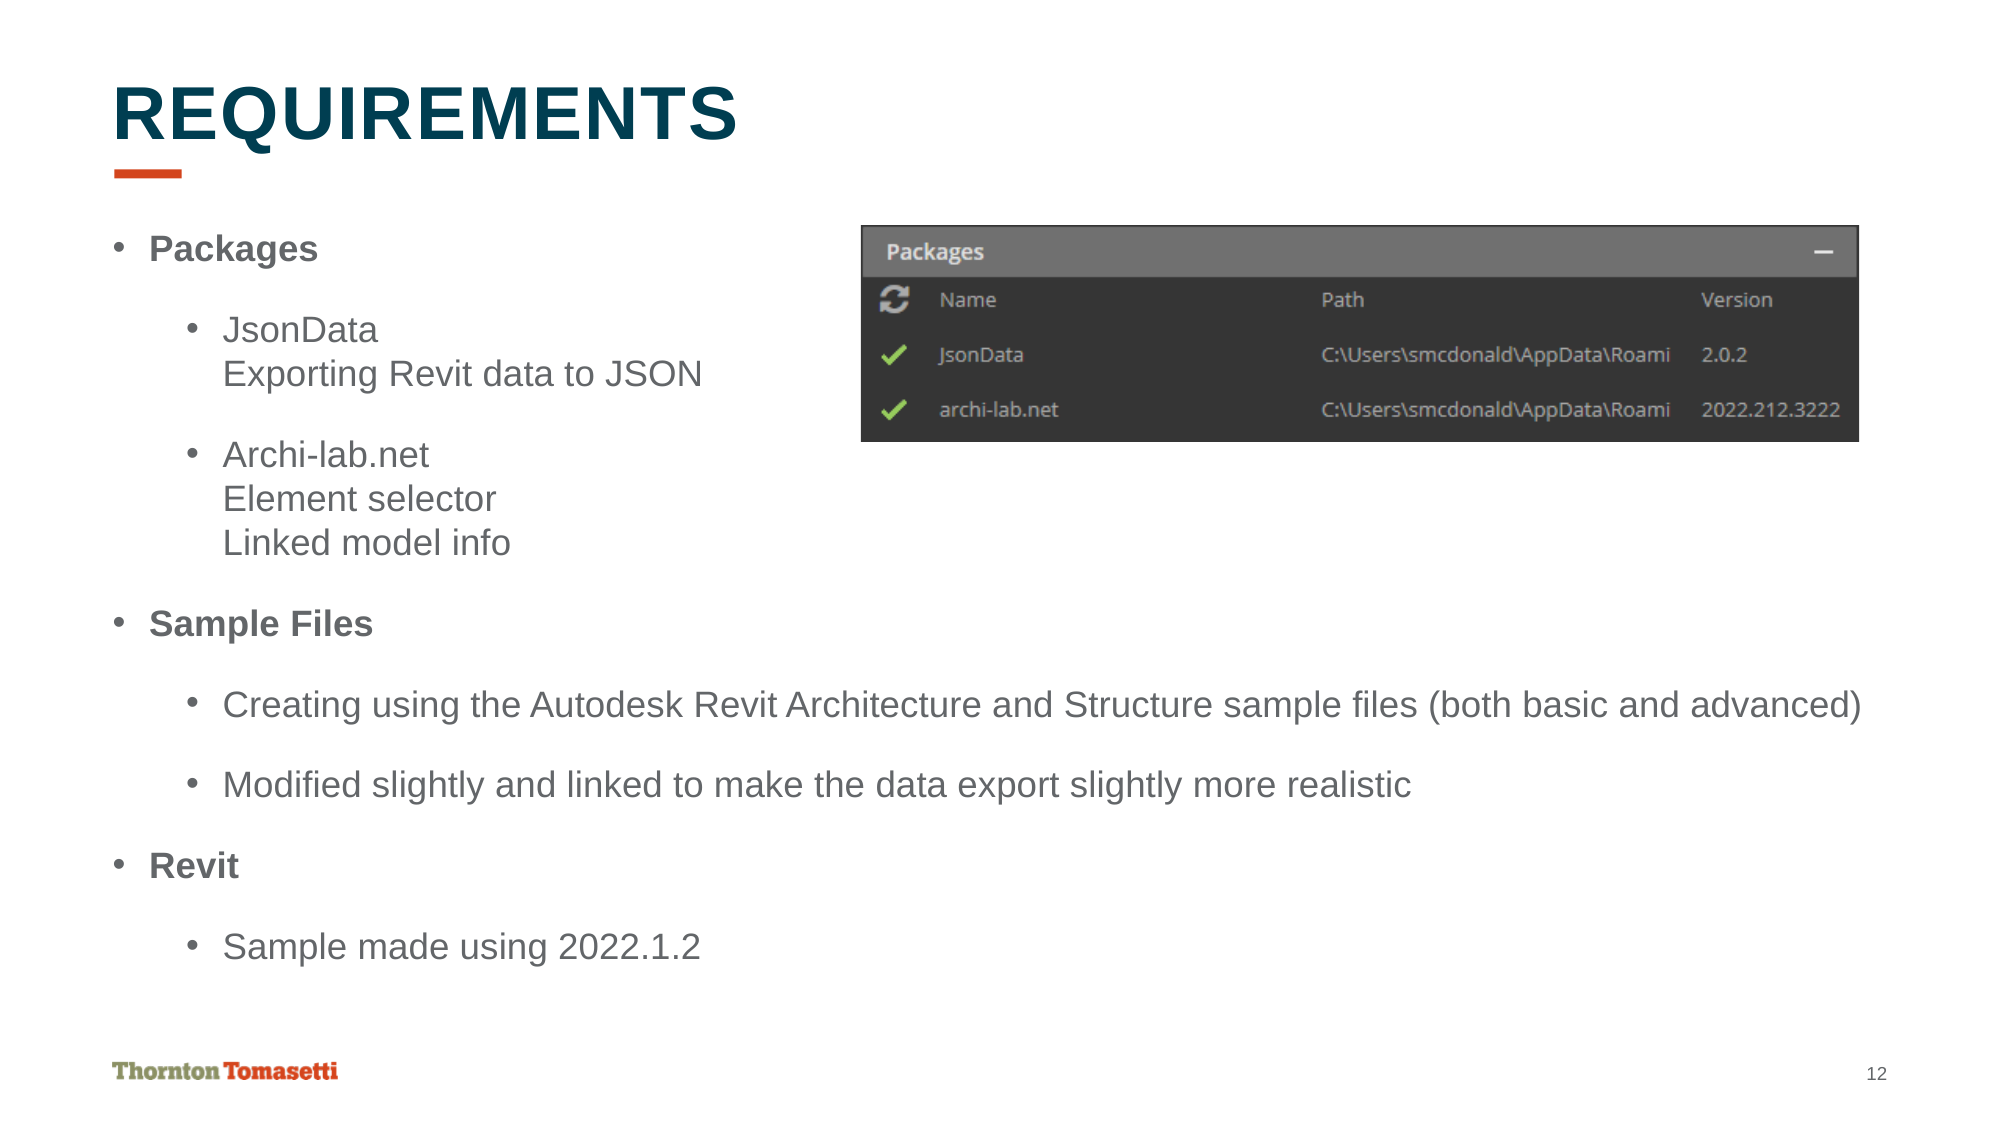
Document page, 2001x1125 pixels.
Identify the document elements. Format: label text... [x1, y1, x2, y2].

title Requirements [112, 75, 1888, 170]
picture [860, 224, 1860, 442]
slide_number 12 [1831, 1042, 1888, 1103]
list Packages JsonData Exporting Revit data to JSON Archi-lab.net Element selector Linked model info Sample Files Creating using the Autodesk Revit Architecture and Structure sample files (both basic and advanced) Modified slightly and linked to make the data export slightly more realistic Revit Sample made using 2022.1.2 [112, 224, 1888, 999]
picture [112, 1061, 338, 1080]
text_box [113, 168, 183, 179]
